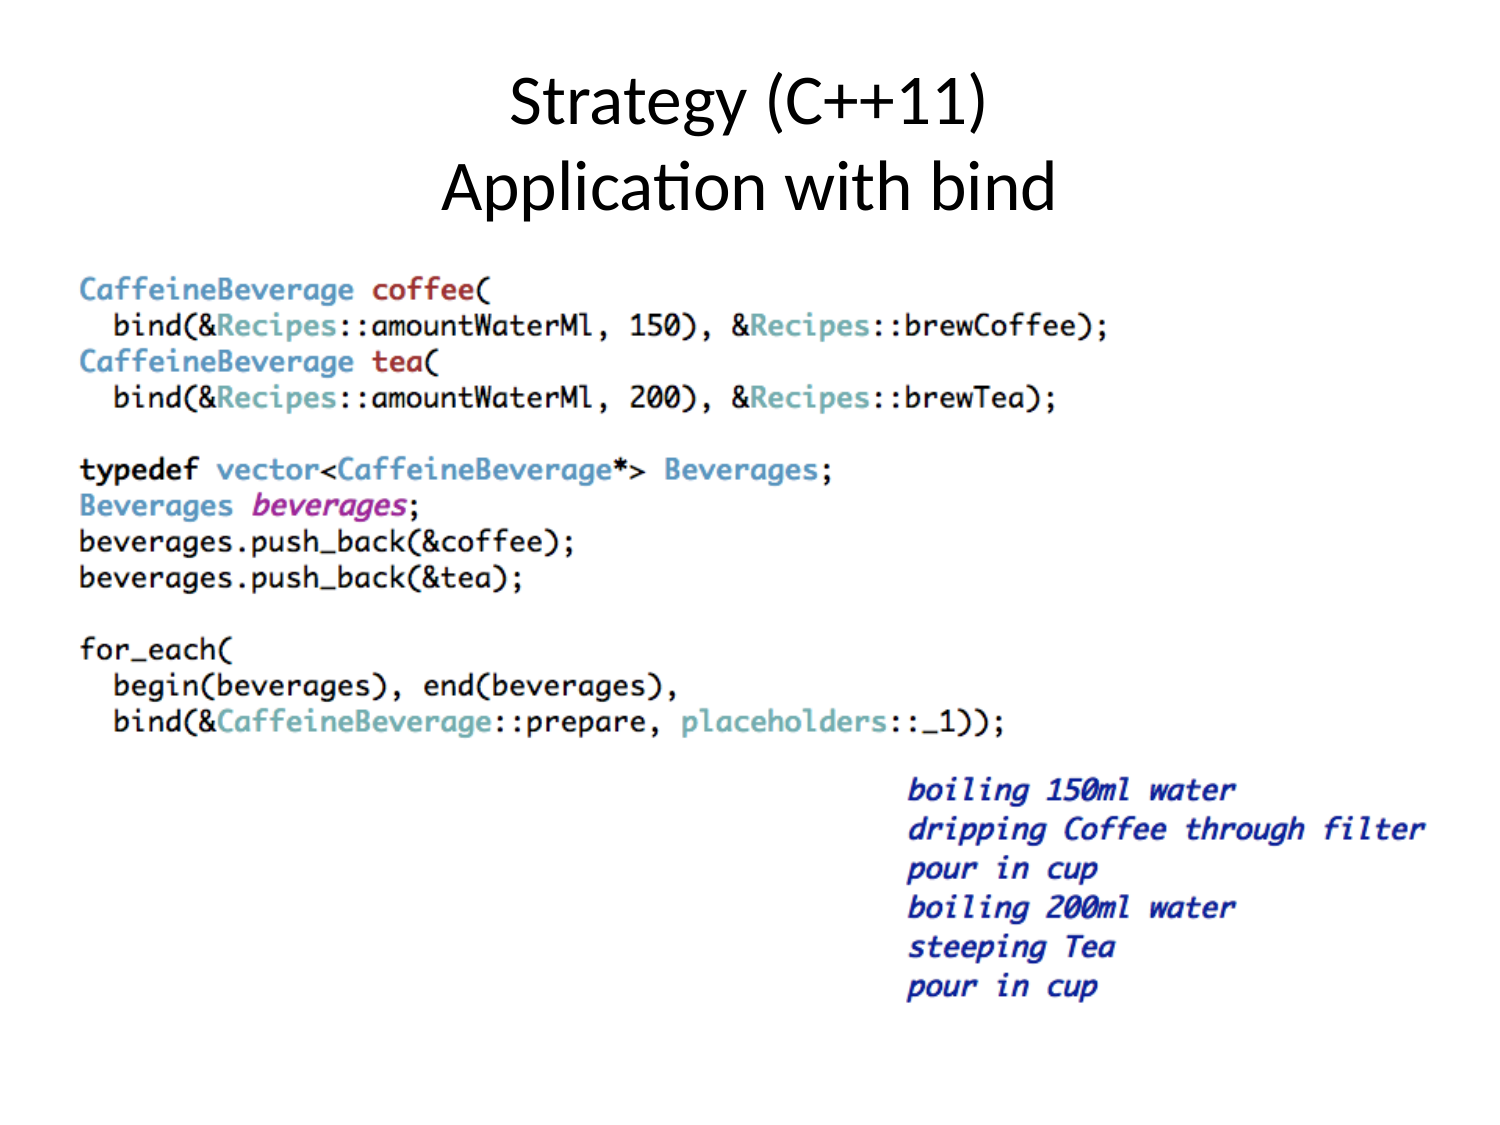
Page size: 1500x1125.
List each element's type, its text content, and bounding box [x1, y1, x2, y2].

picture [76, 266, 1120, 749]
picture [905, 763, 1436, 1006]
title Strategy (C++11) Application with bind [75, 45, 1425, 233]
